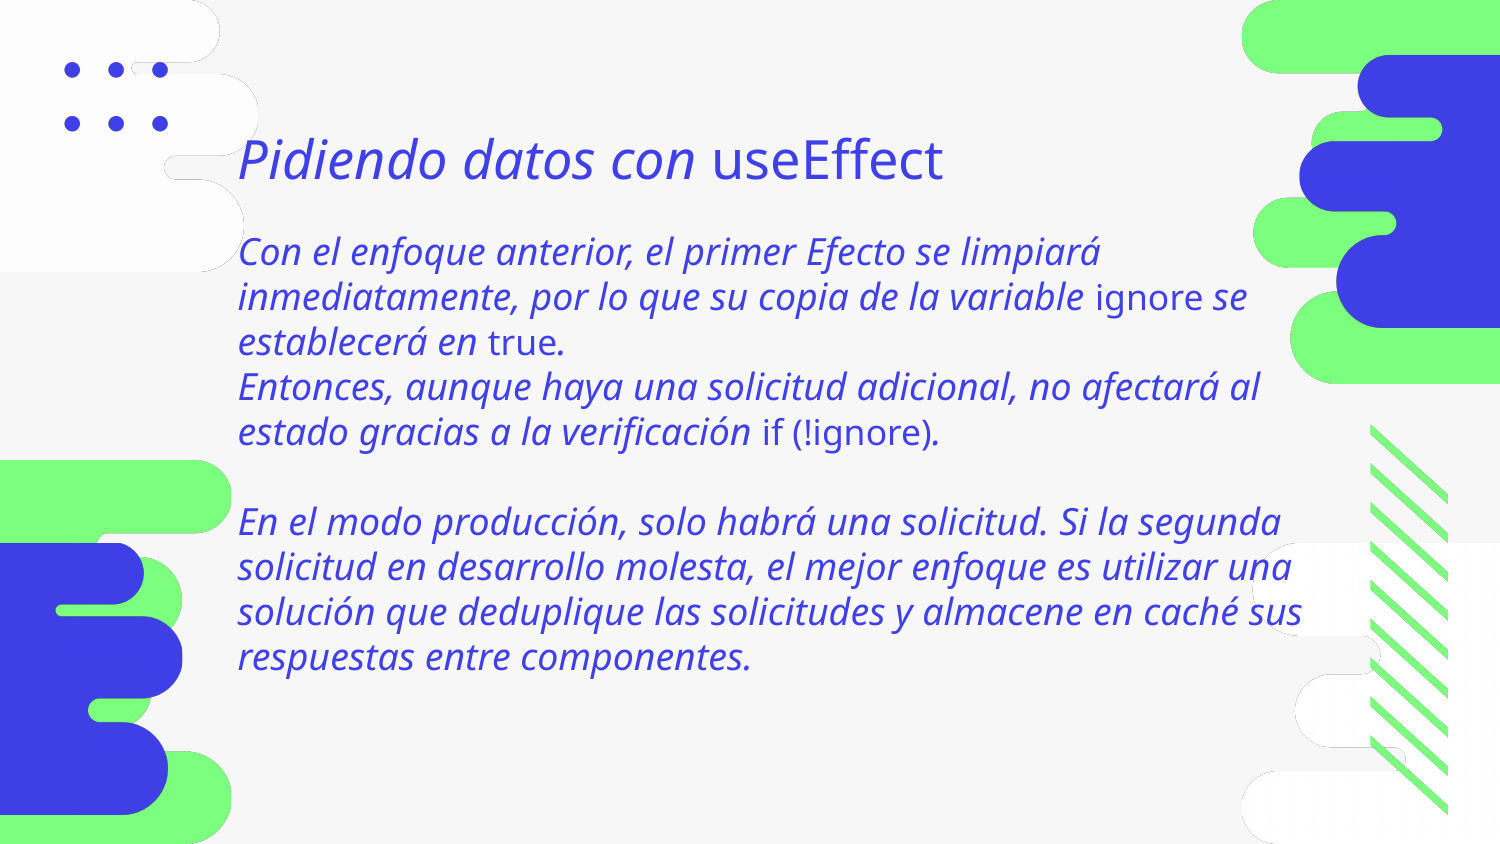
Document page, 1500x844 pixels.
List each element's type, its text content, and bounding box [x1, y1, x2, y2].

text_box Pidiendo datos con useEffect [226, 119, 1274, 196]
text_box Con el enfoque anterior, el primer Efecto se limpiará inmediatamente, por lo que su copia de la variable ignore se establecerá en true. Entonces, aunque haya una solicitud adicional, no afectará al estado gracias a la verificación if (!ignore). En el modo producción, solo habrá una solicitud. Si la segunda solicitud en desarrollo molesta, el mejor enfoque es utilizar una solución que deduplique las solicitudes y almacene en caché sus respuestas entre componentes. [226, 222, 1318, 684]
picture [0, 0, 259, 272]
picture [1241, 425, 1500, 844]
picture [1241, 0, 1500, 384]
picture [0, 460, 232, 844]
